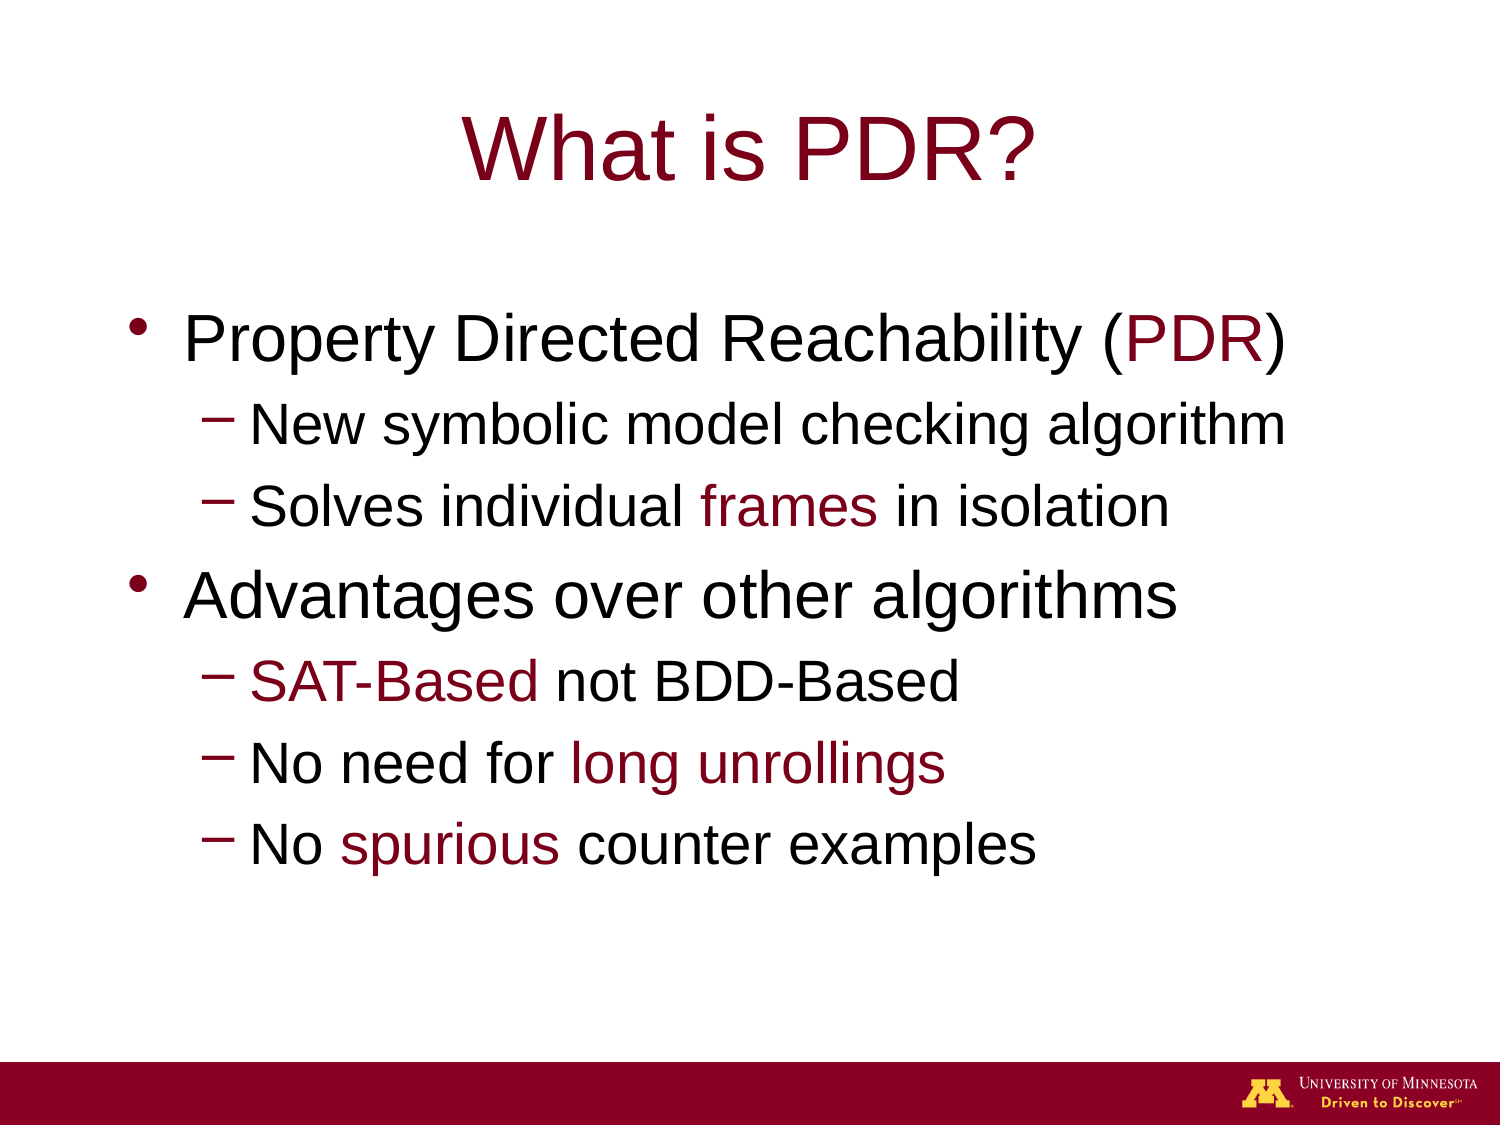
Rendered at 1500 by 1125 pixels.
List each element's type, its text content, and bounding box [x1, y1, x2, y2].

list Property Directed Reachability (PDR) New symbolic model checking algorithm Solves individual frames in isolation Advantages over other algorithms SAT-Based not BDD-Based No need for long unrollings No spurious counter examples [112, 287, 1388, 938]
title What is PDR? [112, 49, 1388, 238]
picture [0, 1062, 1500, 1125]
